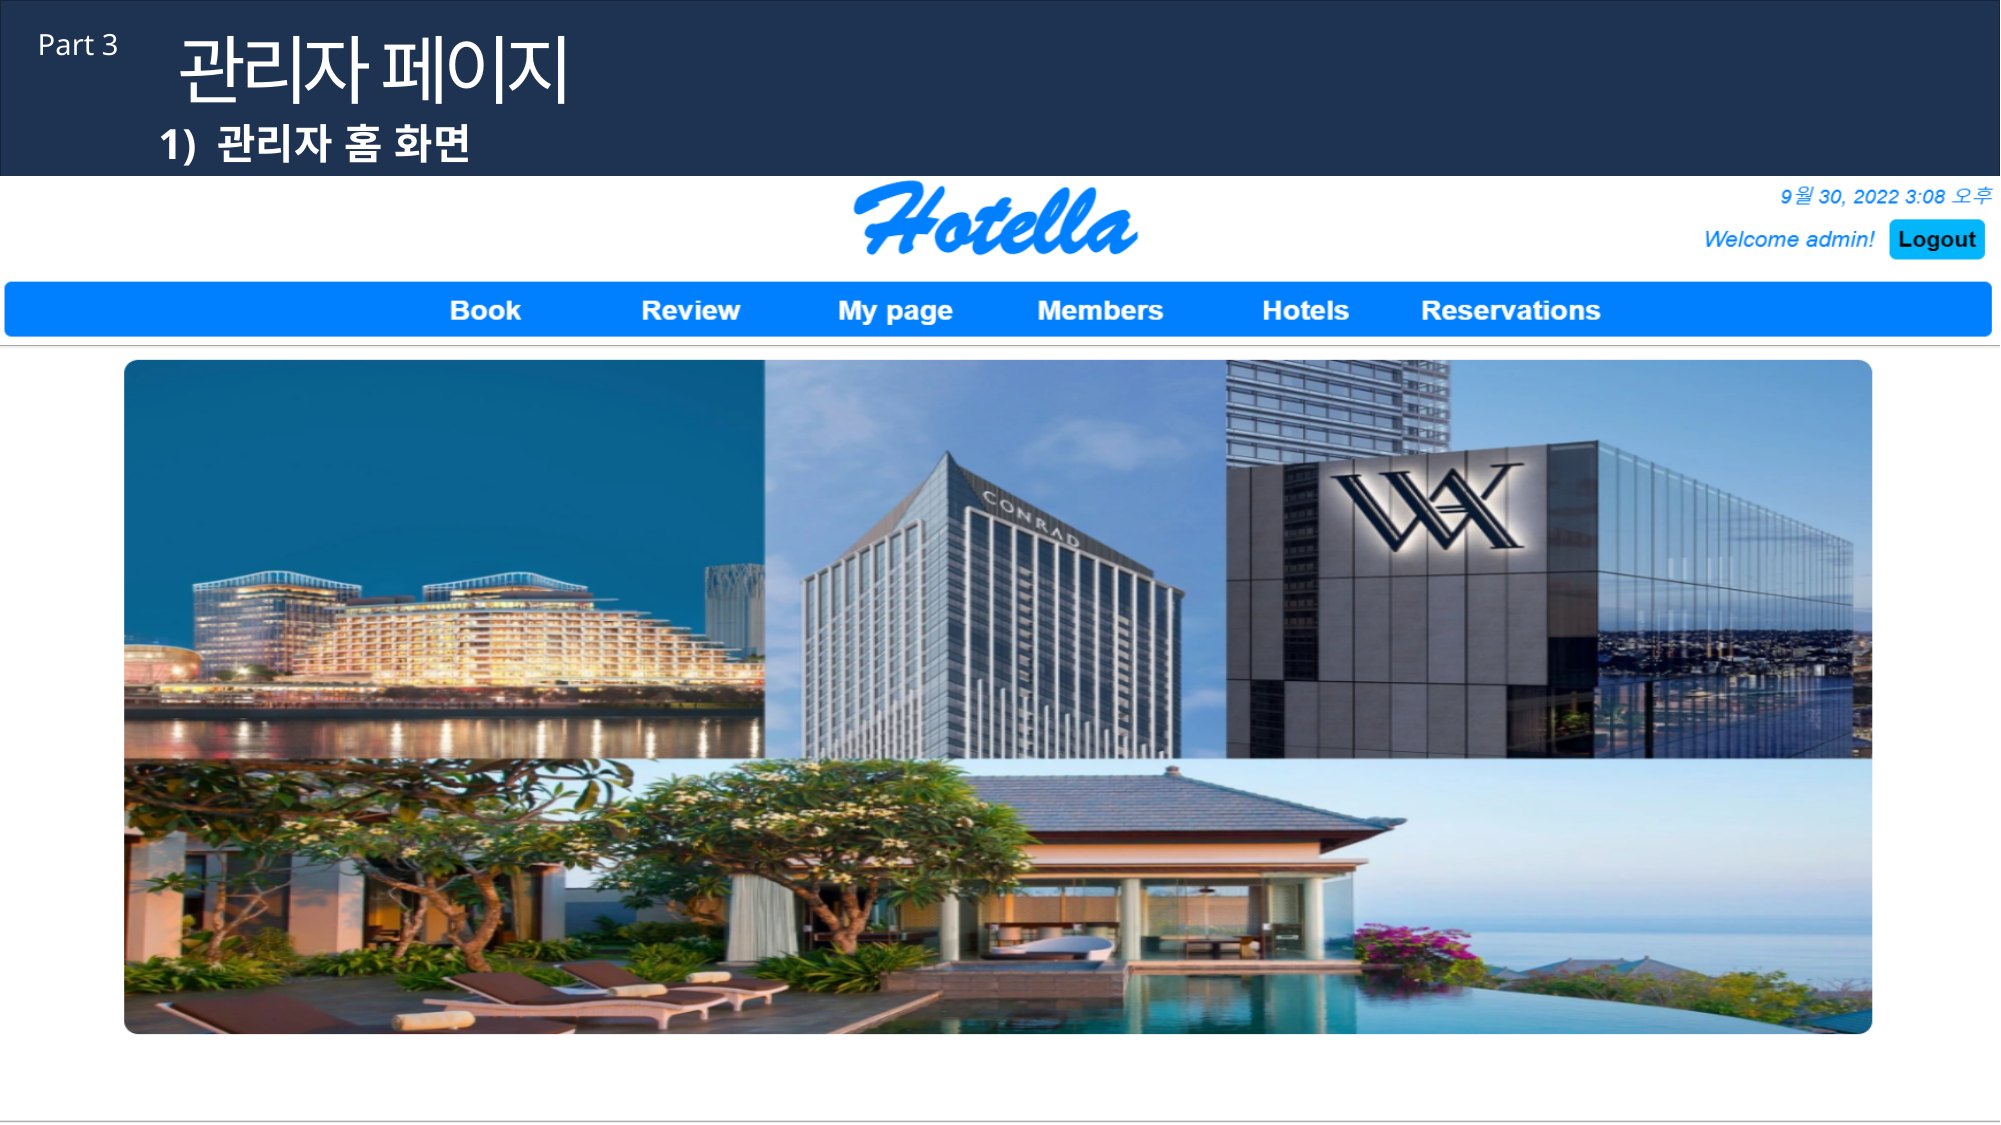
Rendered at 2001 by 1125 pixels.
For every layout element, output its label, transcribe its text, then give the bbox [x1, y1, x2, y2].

text_box 1) 관리자 홈 화면 [143, 110, 578, 176]
text_box 관리자 페이지 [162, 16, 590, 122]
text_box Part 3 [22, 19, 142, 69]
picture [0, 176, 2000, 1125]
text_box [0, 0, 2000, 176]
